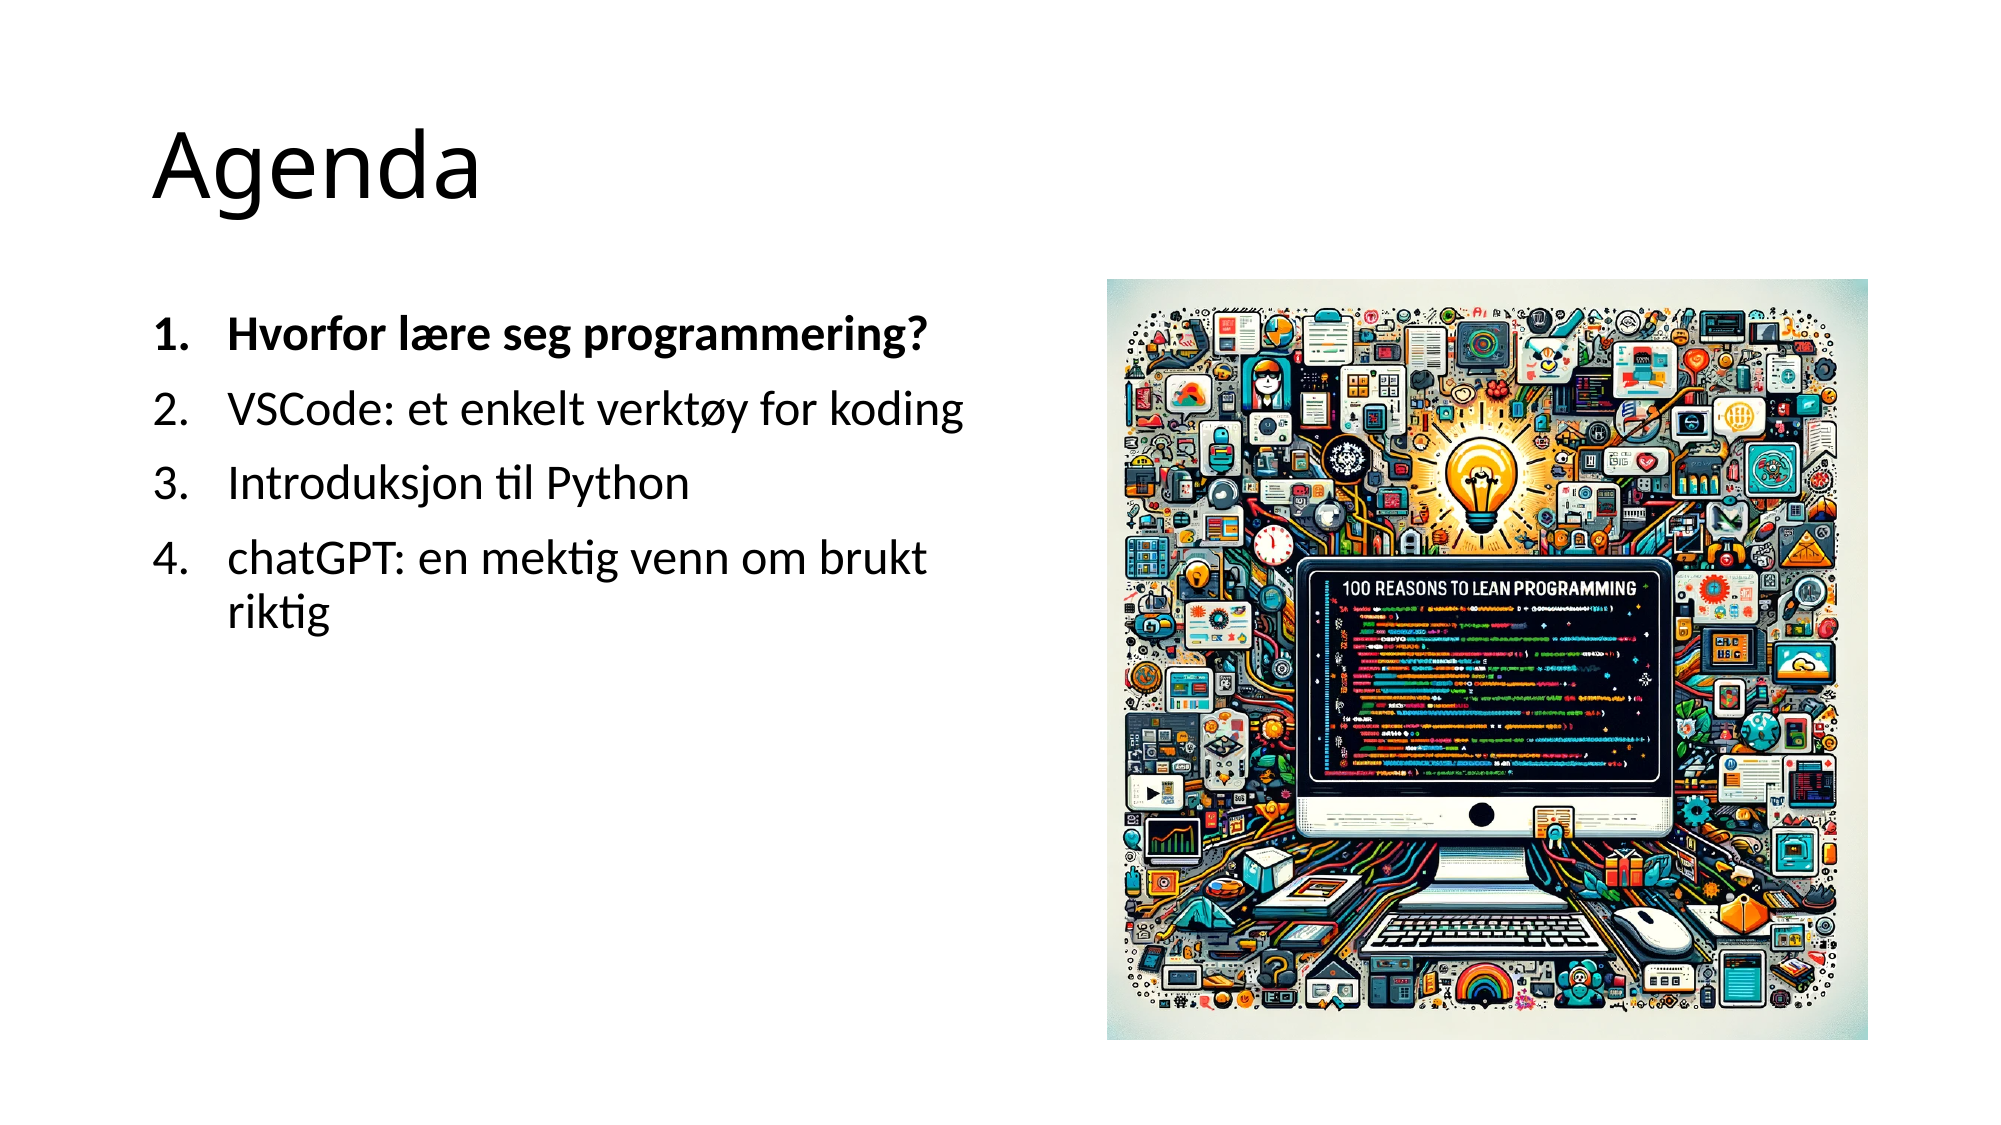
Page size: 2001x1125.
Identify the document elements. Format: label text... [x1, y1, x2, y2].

title Agenda [137, 59, 1863, 278]
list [1107, 279, 1868, 1040]
list Hvorfor lære seg programmering? VSCode: et enkelt verktøy for koding Introduksjon til Python chatGPT: en mektig venn om brukt riktig [137, 299, 988, 1014]
